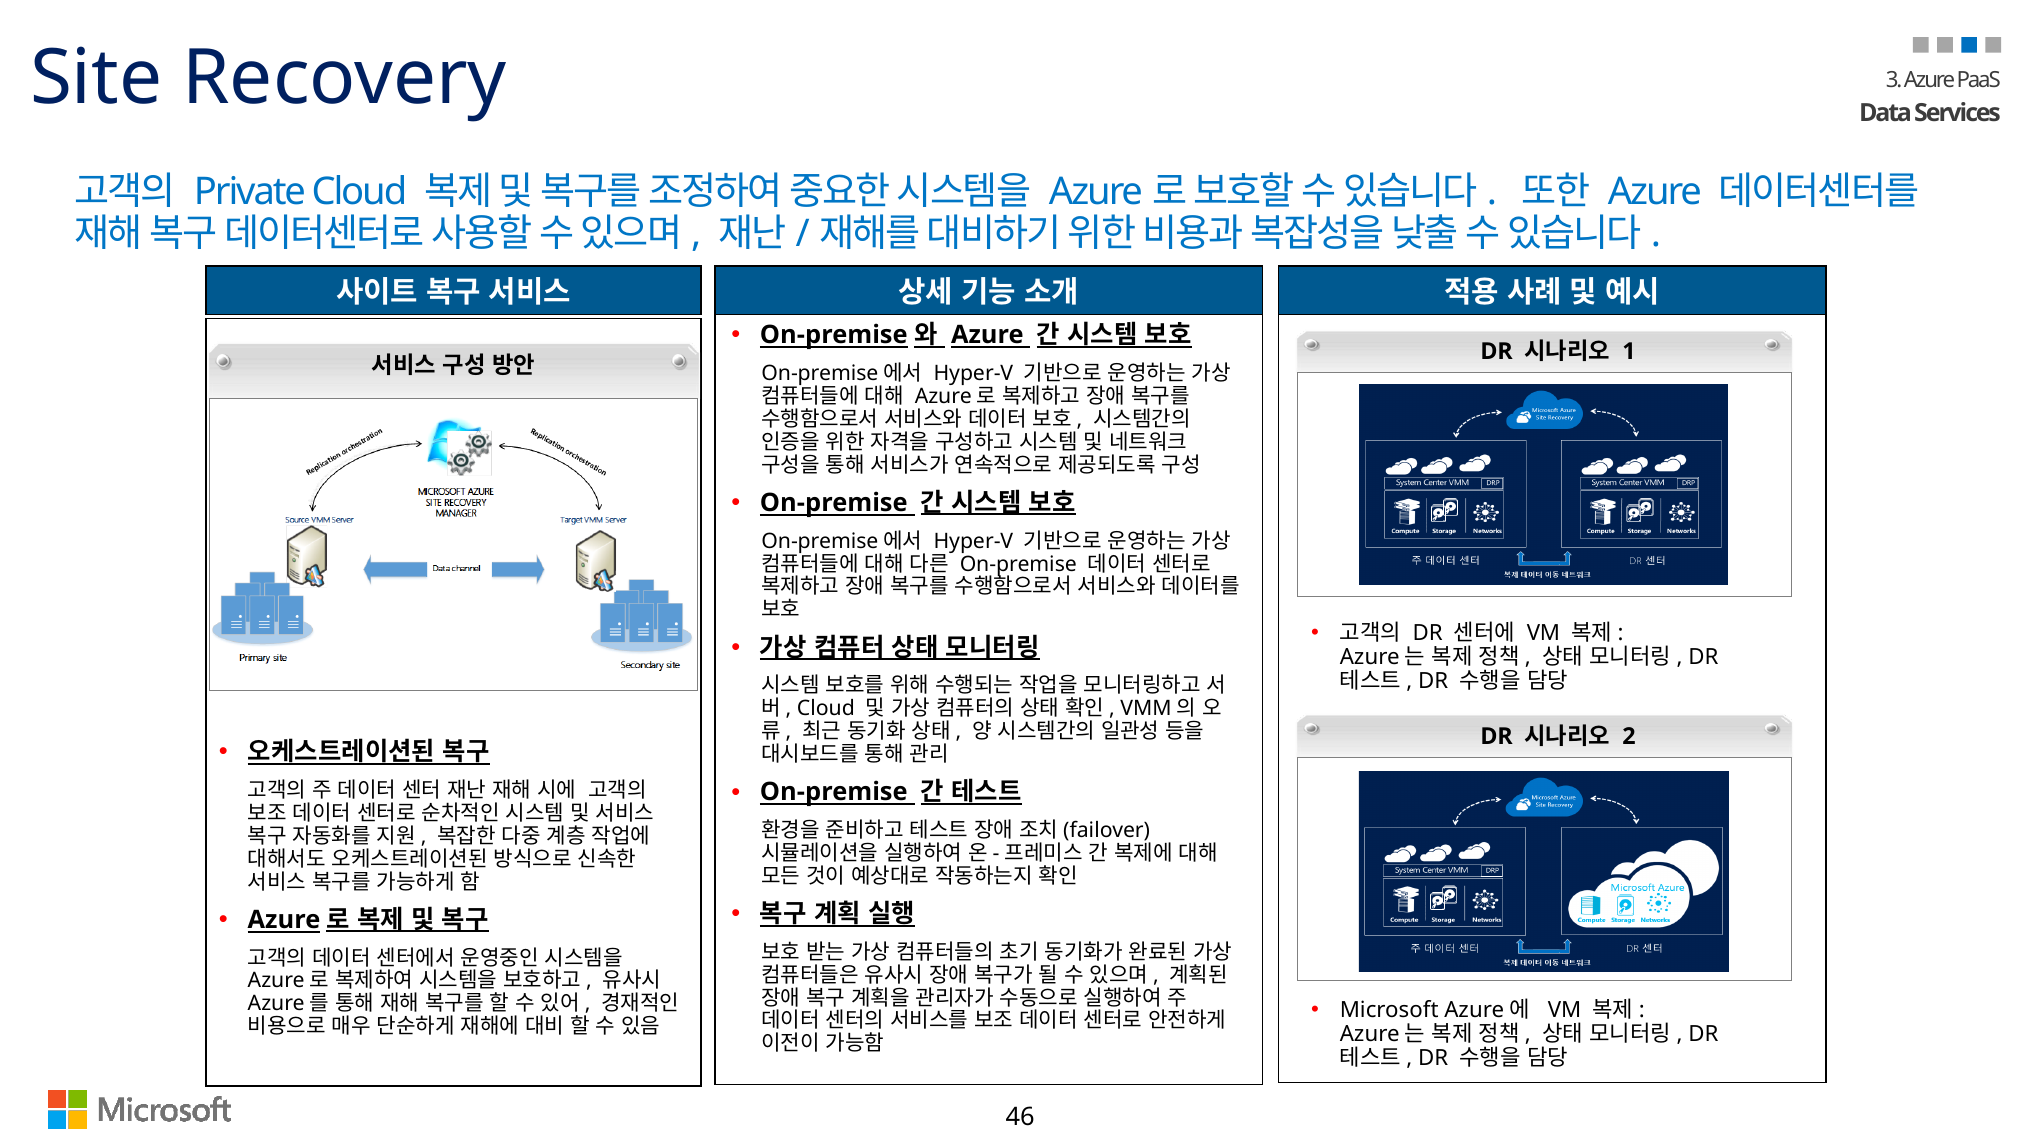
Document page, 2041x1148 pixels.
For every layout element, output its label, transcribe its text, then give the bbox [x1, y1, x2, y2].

picture [22, 1066, 255, 1148]
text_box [206, 341, 701, 691]
title Site Recovery [0, 0, 2040, 132]
picture [1358, 771, 1730, 973]
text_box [1293, 329, 1794, 597]
text_box 고객의 Private Cloud 복제 및 복구를 조정하여 중요한 시스템을 Azure로 보호할 수 있습니다. 또한 Azure 데이터센터를 재해 복구 데이터센터로 사용할 수 있으며, 재난/재해를 대비하기 위한 비용과 복잡성을 낮출 수 있습니다. [50, 157, 2008, 270]
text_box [205, 265, 1827, 1087]
picture [1359, 384, 1729, 585]
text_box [1293, 713, 1794, 981]
text_box Data Services [1670, 96, 2002, 127]
